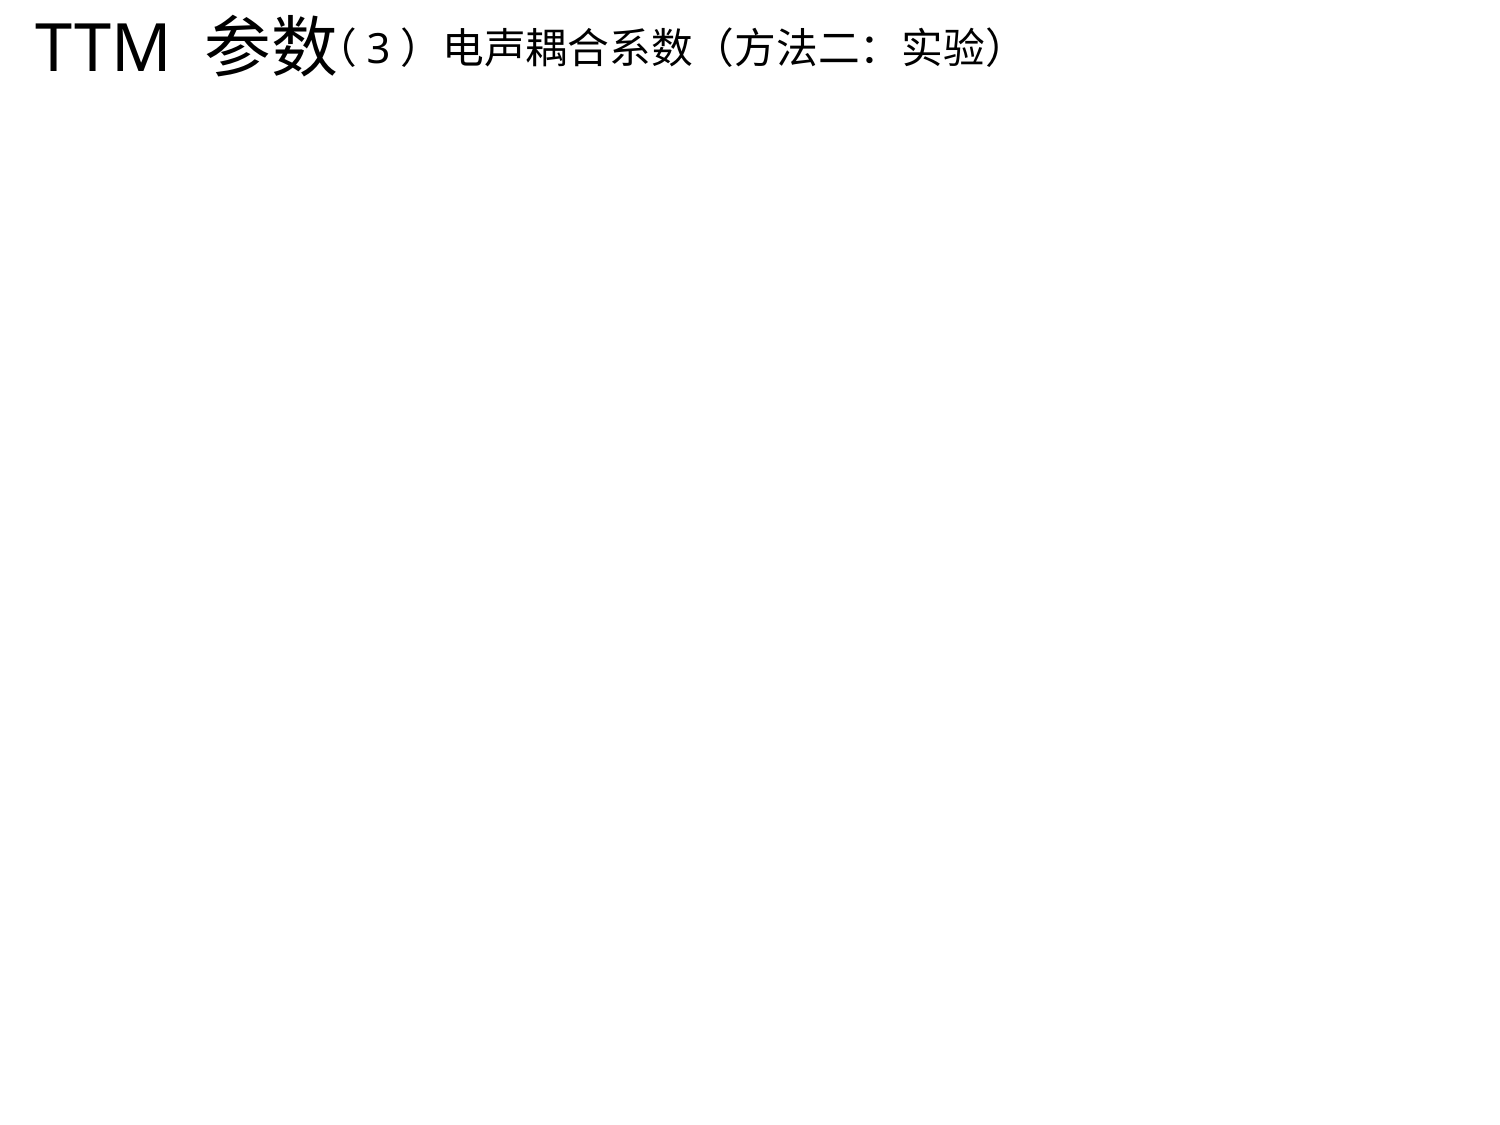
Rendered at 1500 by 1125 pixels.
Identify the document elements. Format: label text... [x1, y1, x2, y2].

title TTM 参数 [20, 16, 964, 85]
text_box （3）电声耦合系数（方法二：实验） [300, 15, 1244, 84]
